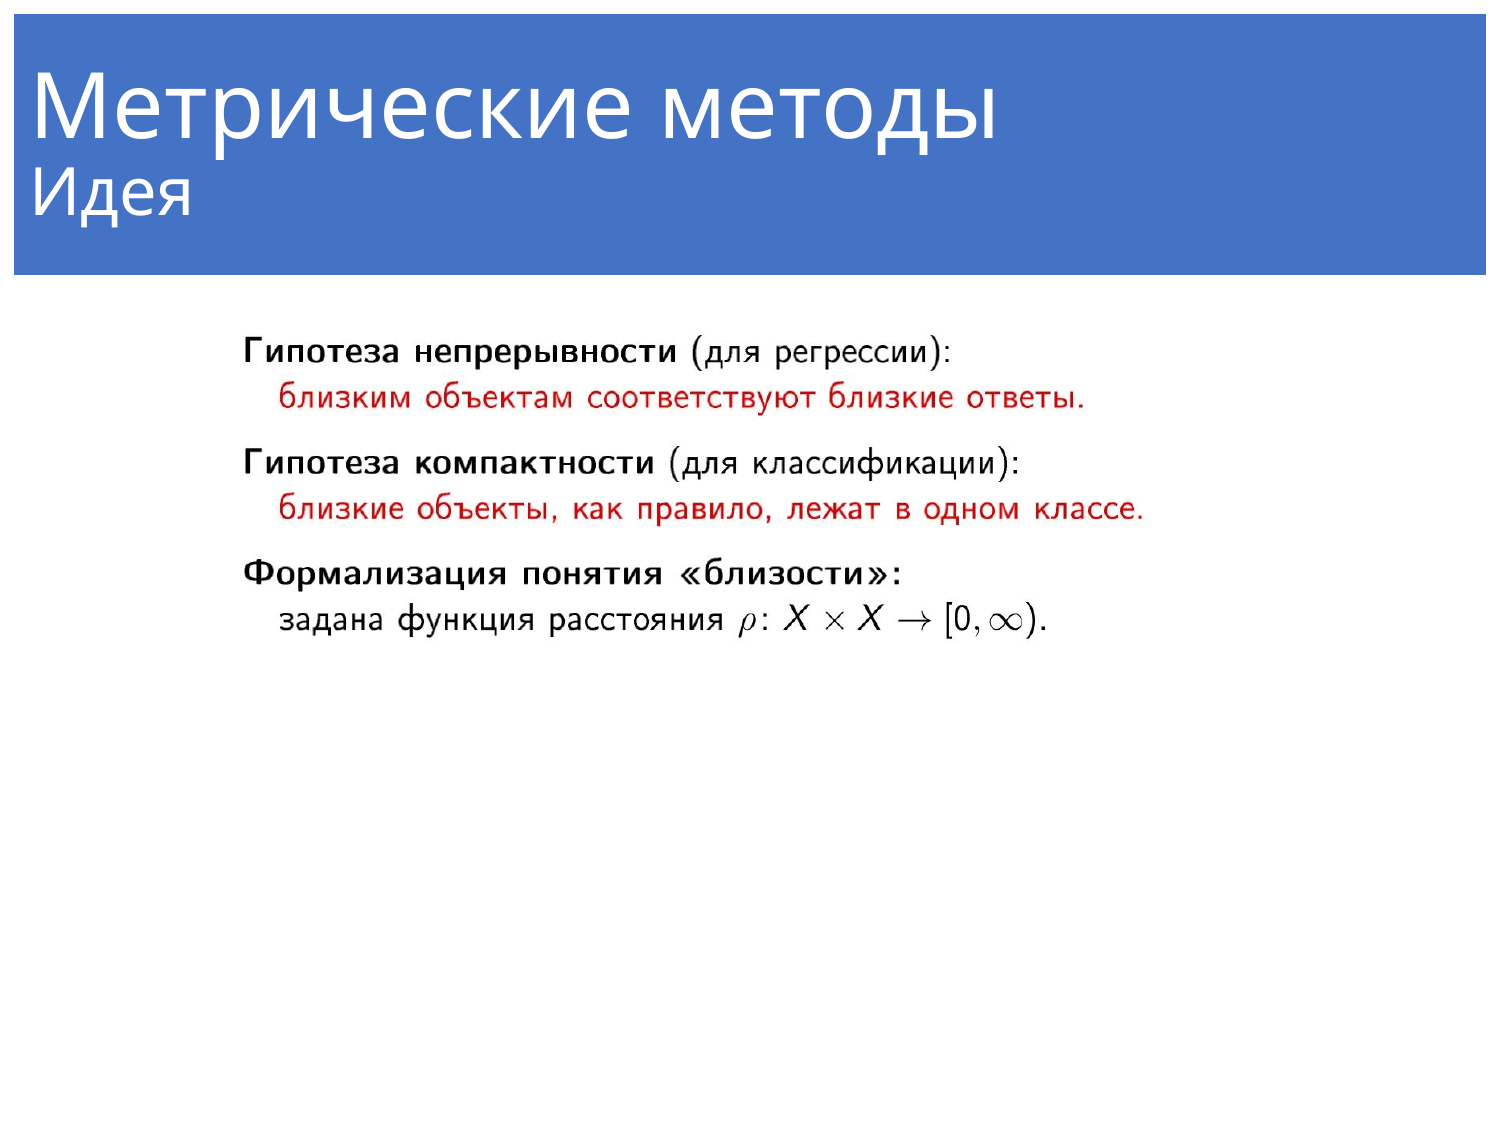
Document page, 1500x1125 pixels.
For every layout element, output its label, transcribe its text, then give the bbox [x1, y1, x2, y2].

title Метрические методы Идея [14, 14, 1486, 275]
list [147, 295, 1362, 650]
